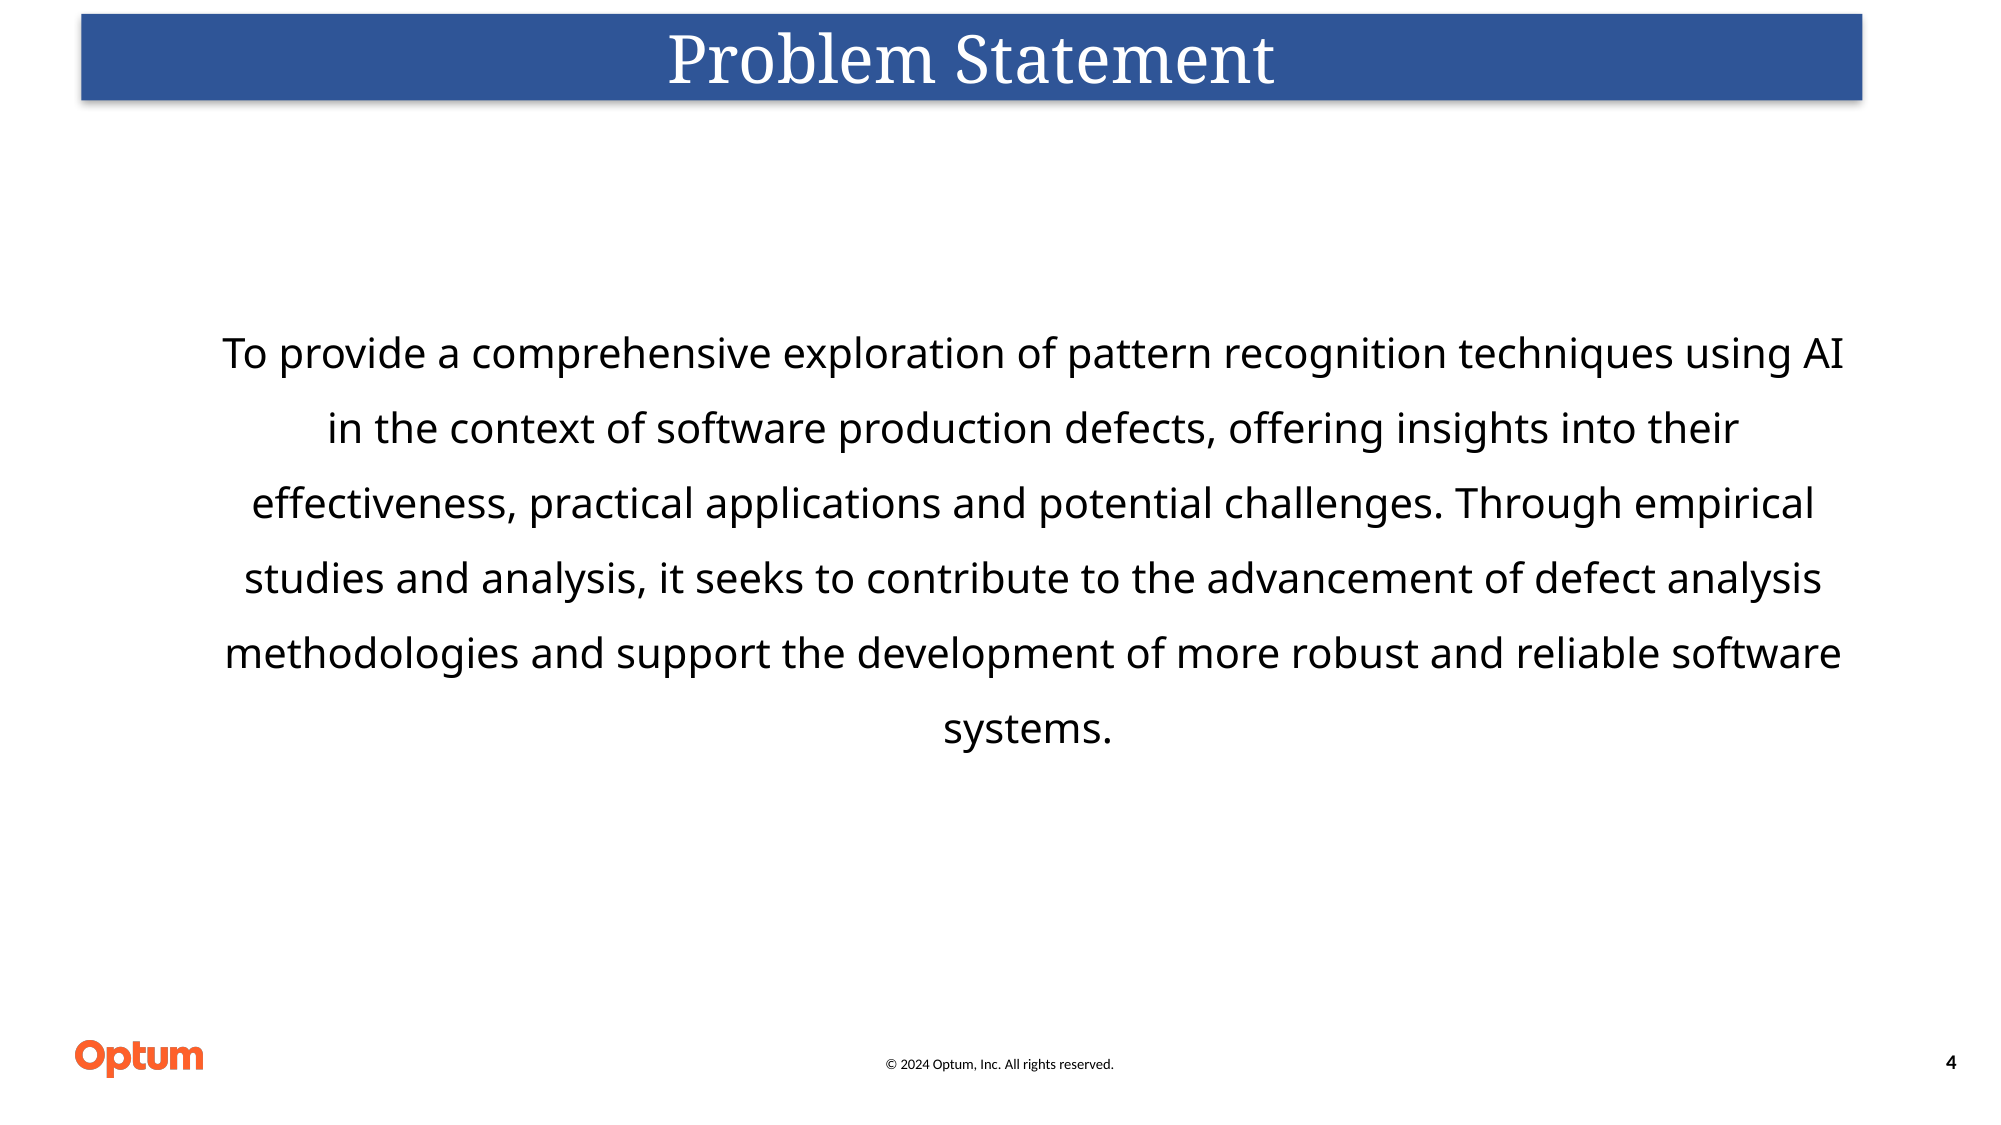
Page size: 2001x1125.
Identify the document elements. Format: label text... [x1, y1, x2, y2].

picture [75, 1040, 203, 1078]
text_box Problem Statement [81, 13, 1863, 101]
text_box To provide a comprehensive exploration of pattern recognition techniques using AI in the context of software production defects, offering insights into their effectiveness, practical applications and potential challenges. Through empirical studies and analysis, it seeks to contribute to the advancement of defect analysis methodologies and support the development of more robust and reliable software systems. [204, 294, 1863, 760]
